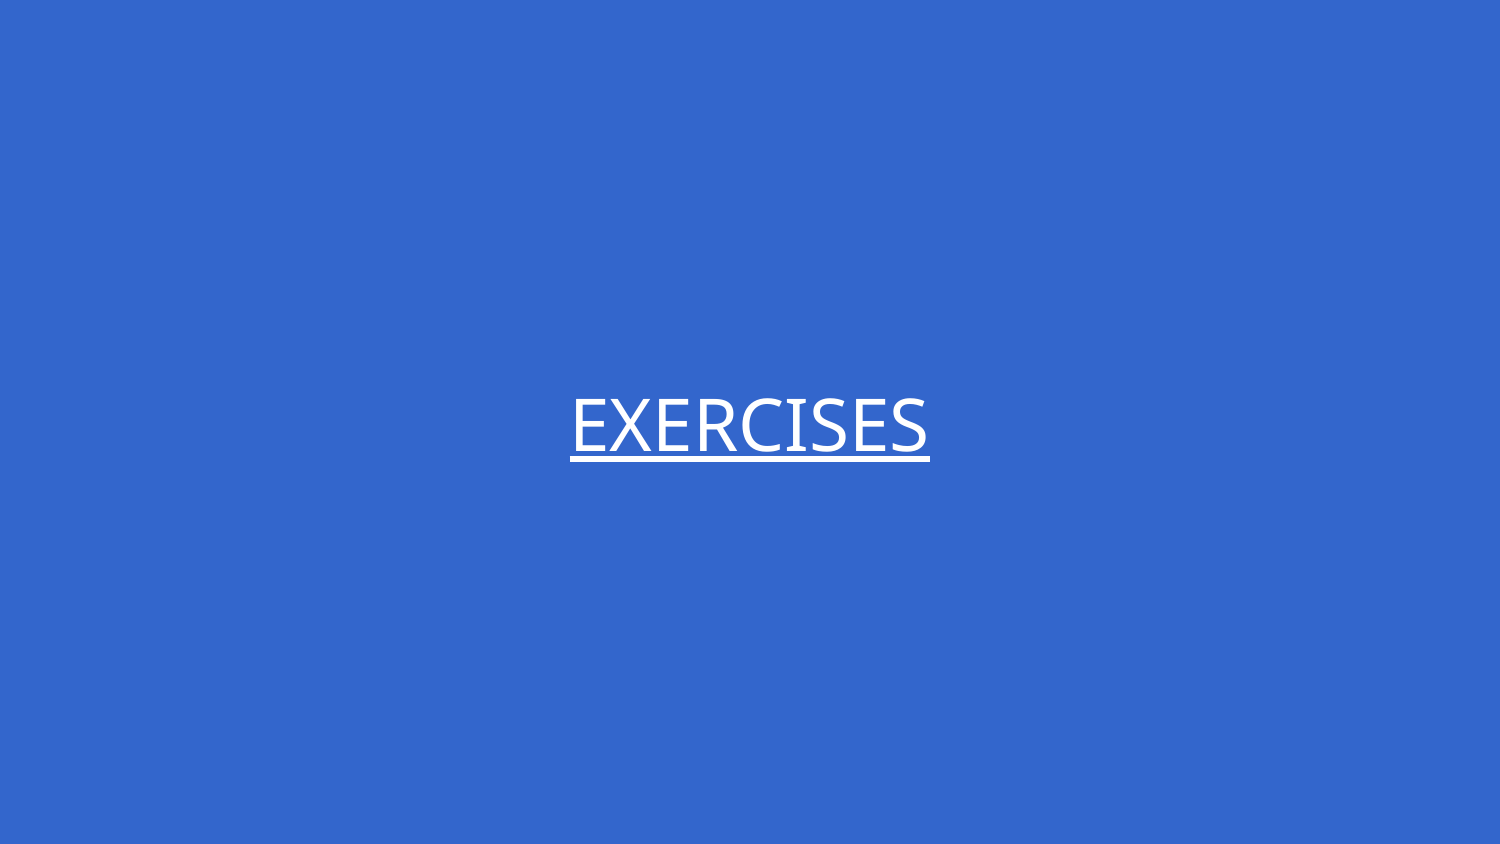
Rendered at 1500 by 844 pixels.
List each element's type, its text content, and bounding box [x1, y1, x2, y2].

title EXERCISES [0, 0, 1500, 844]
